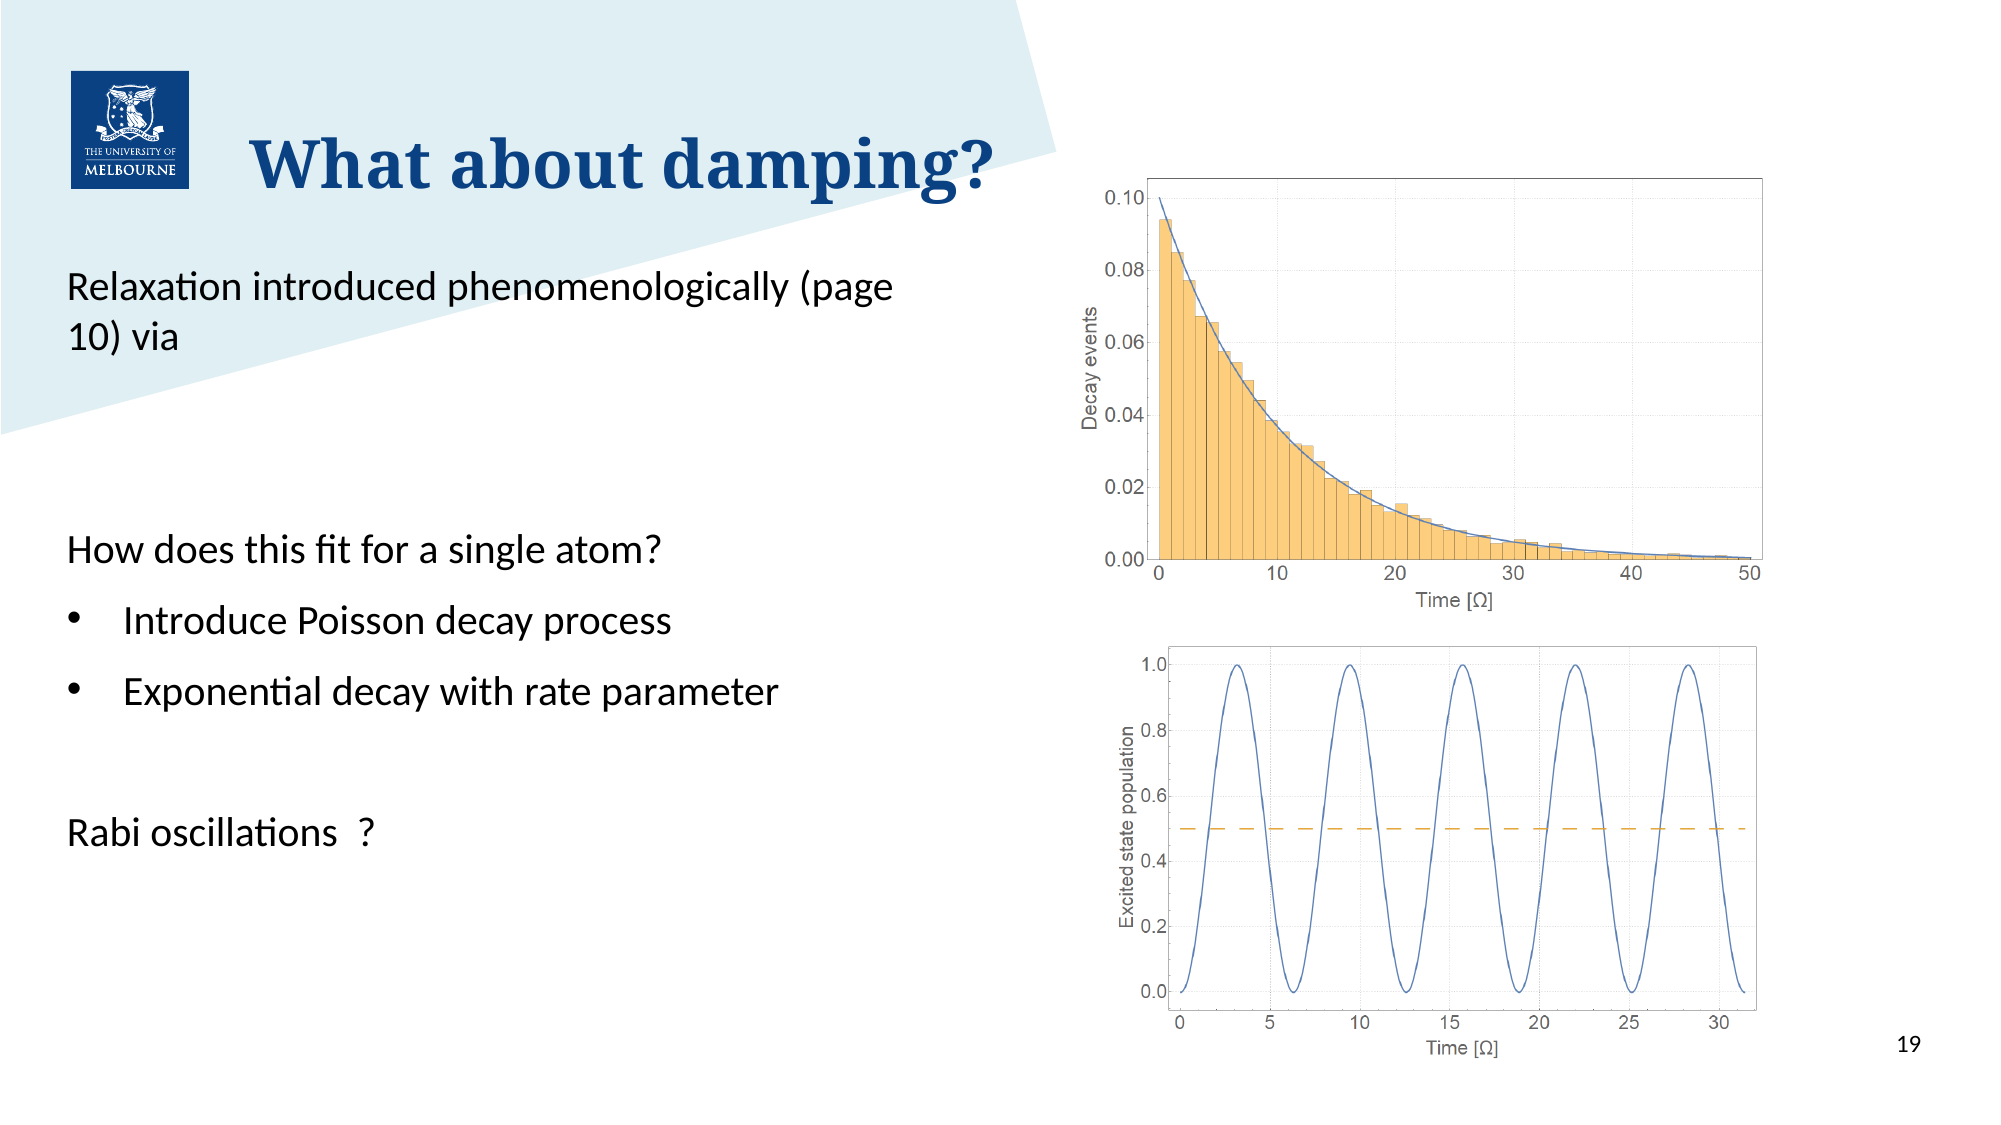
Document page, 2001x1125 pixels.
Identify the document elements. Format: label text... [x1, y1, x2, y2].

picture [1116, 644, 1763, 1061]
slide_number 19 [1797, 1012, 1922, 1073]
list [1078, 178, 1763, 612]
title What about damping? [234, 64, 1924, 211]
